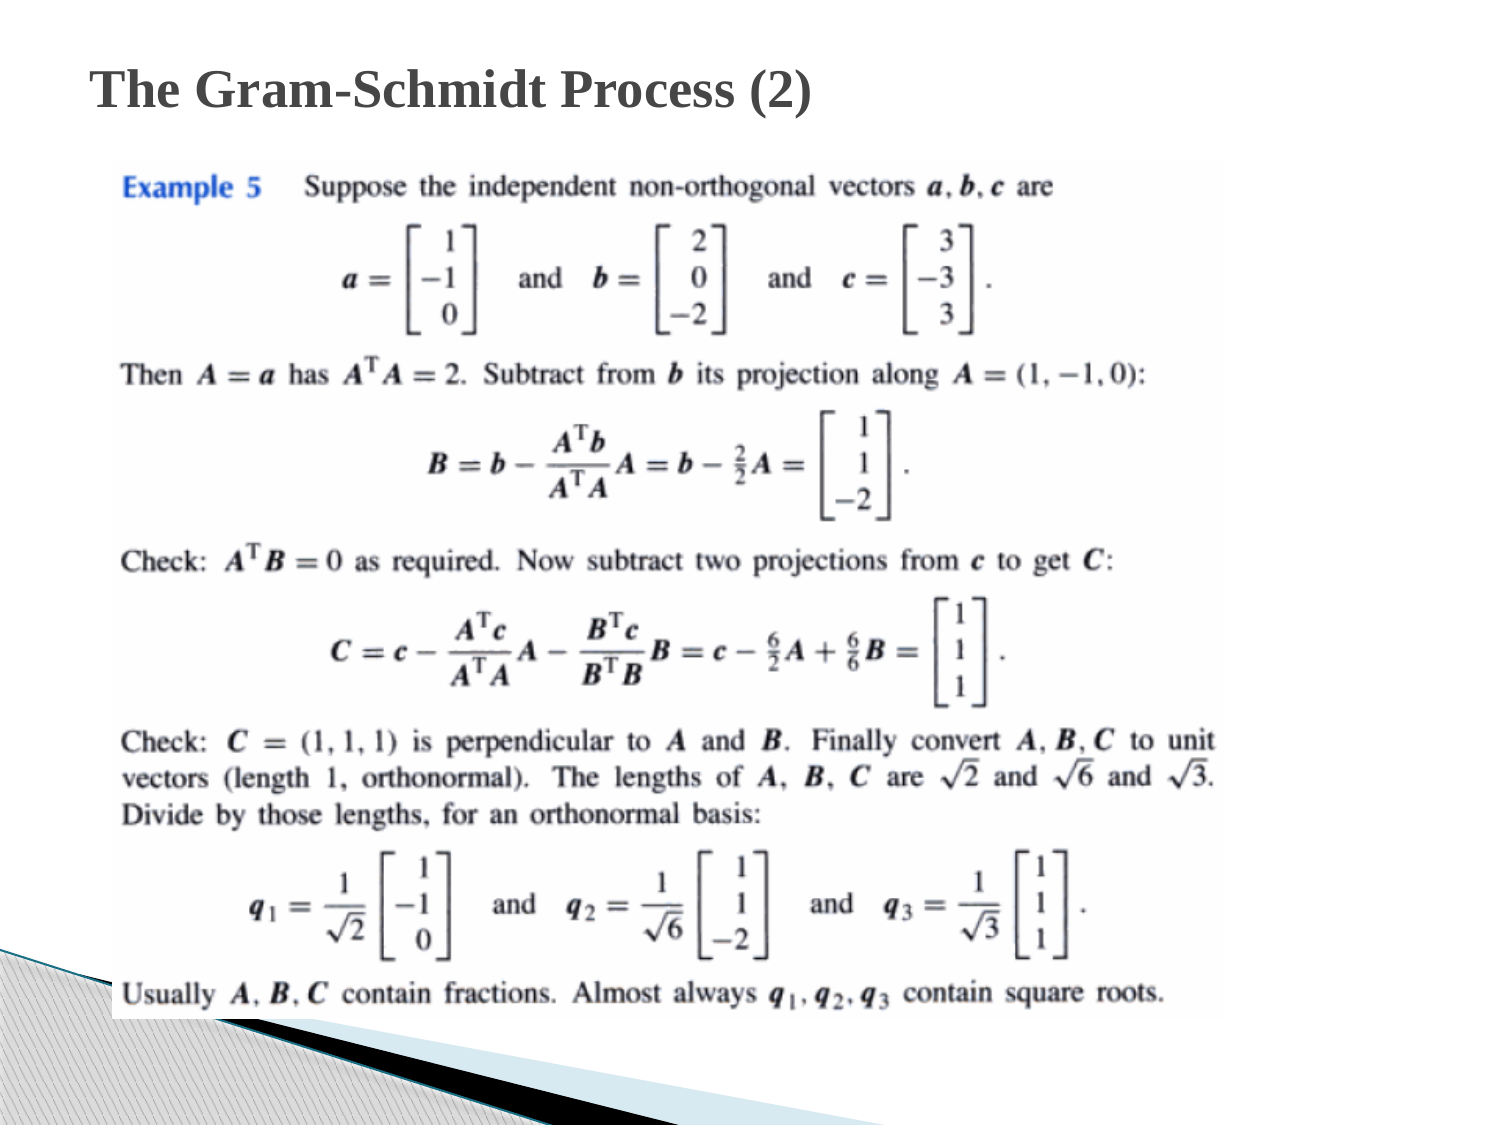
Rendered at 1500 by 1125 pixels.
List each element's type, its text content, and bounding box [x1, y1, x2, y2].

title The Gram-Schmidt Process (2) [75, 45, 1425, 126]
picture [111, 160, 1225, 1019]
